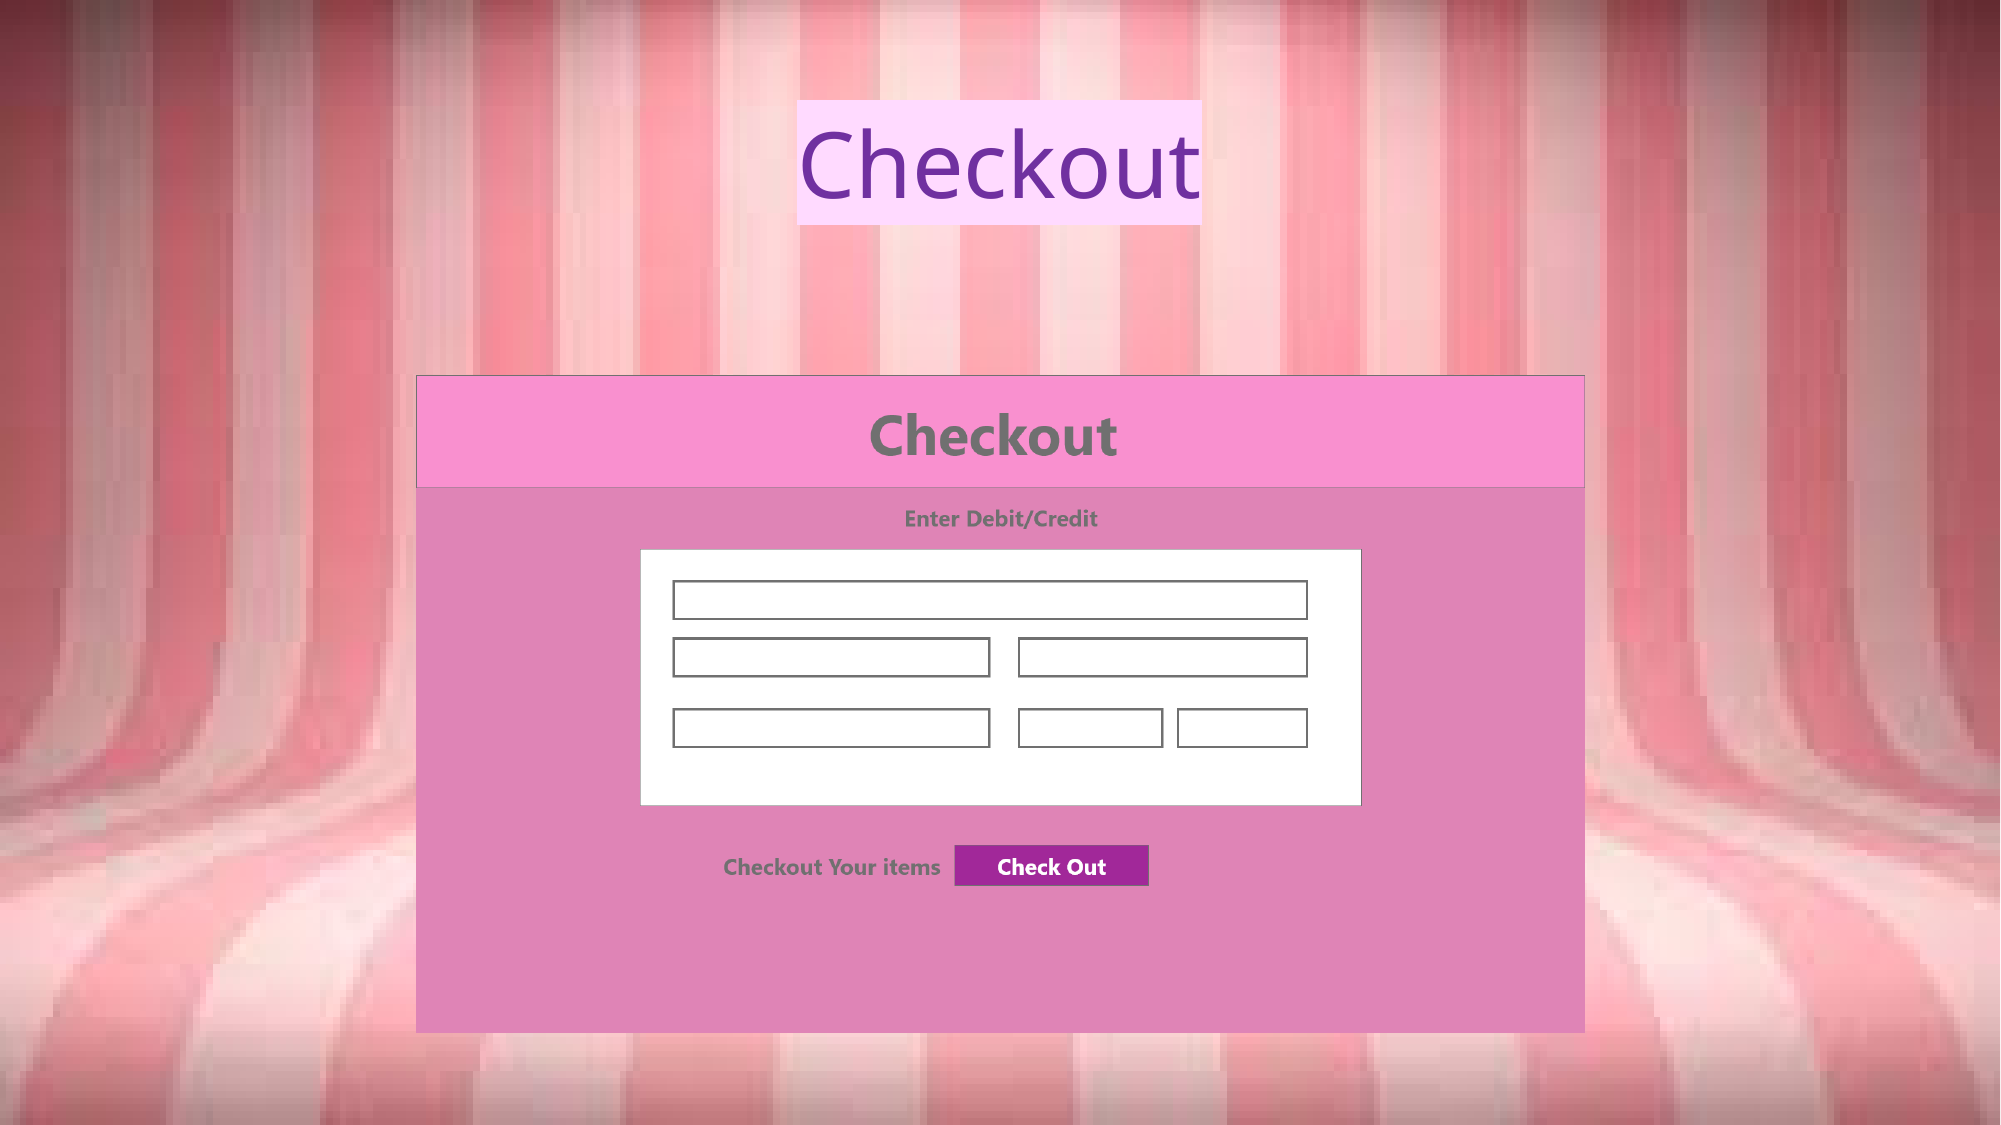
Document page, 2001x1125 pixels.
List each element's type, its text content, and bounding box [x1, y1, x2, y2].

picture [0, 0, 2001, 1125]
title Checkout [137, 59, 1863, 278]
